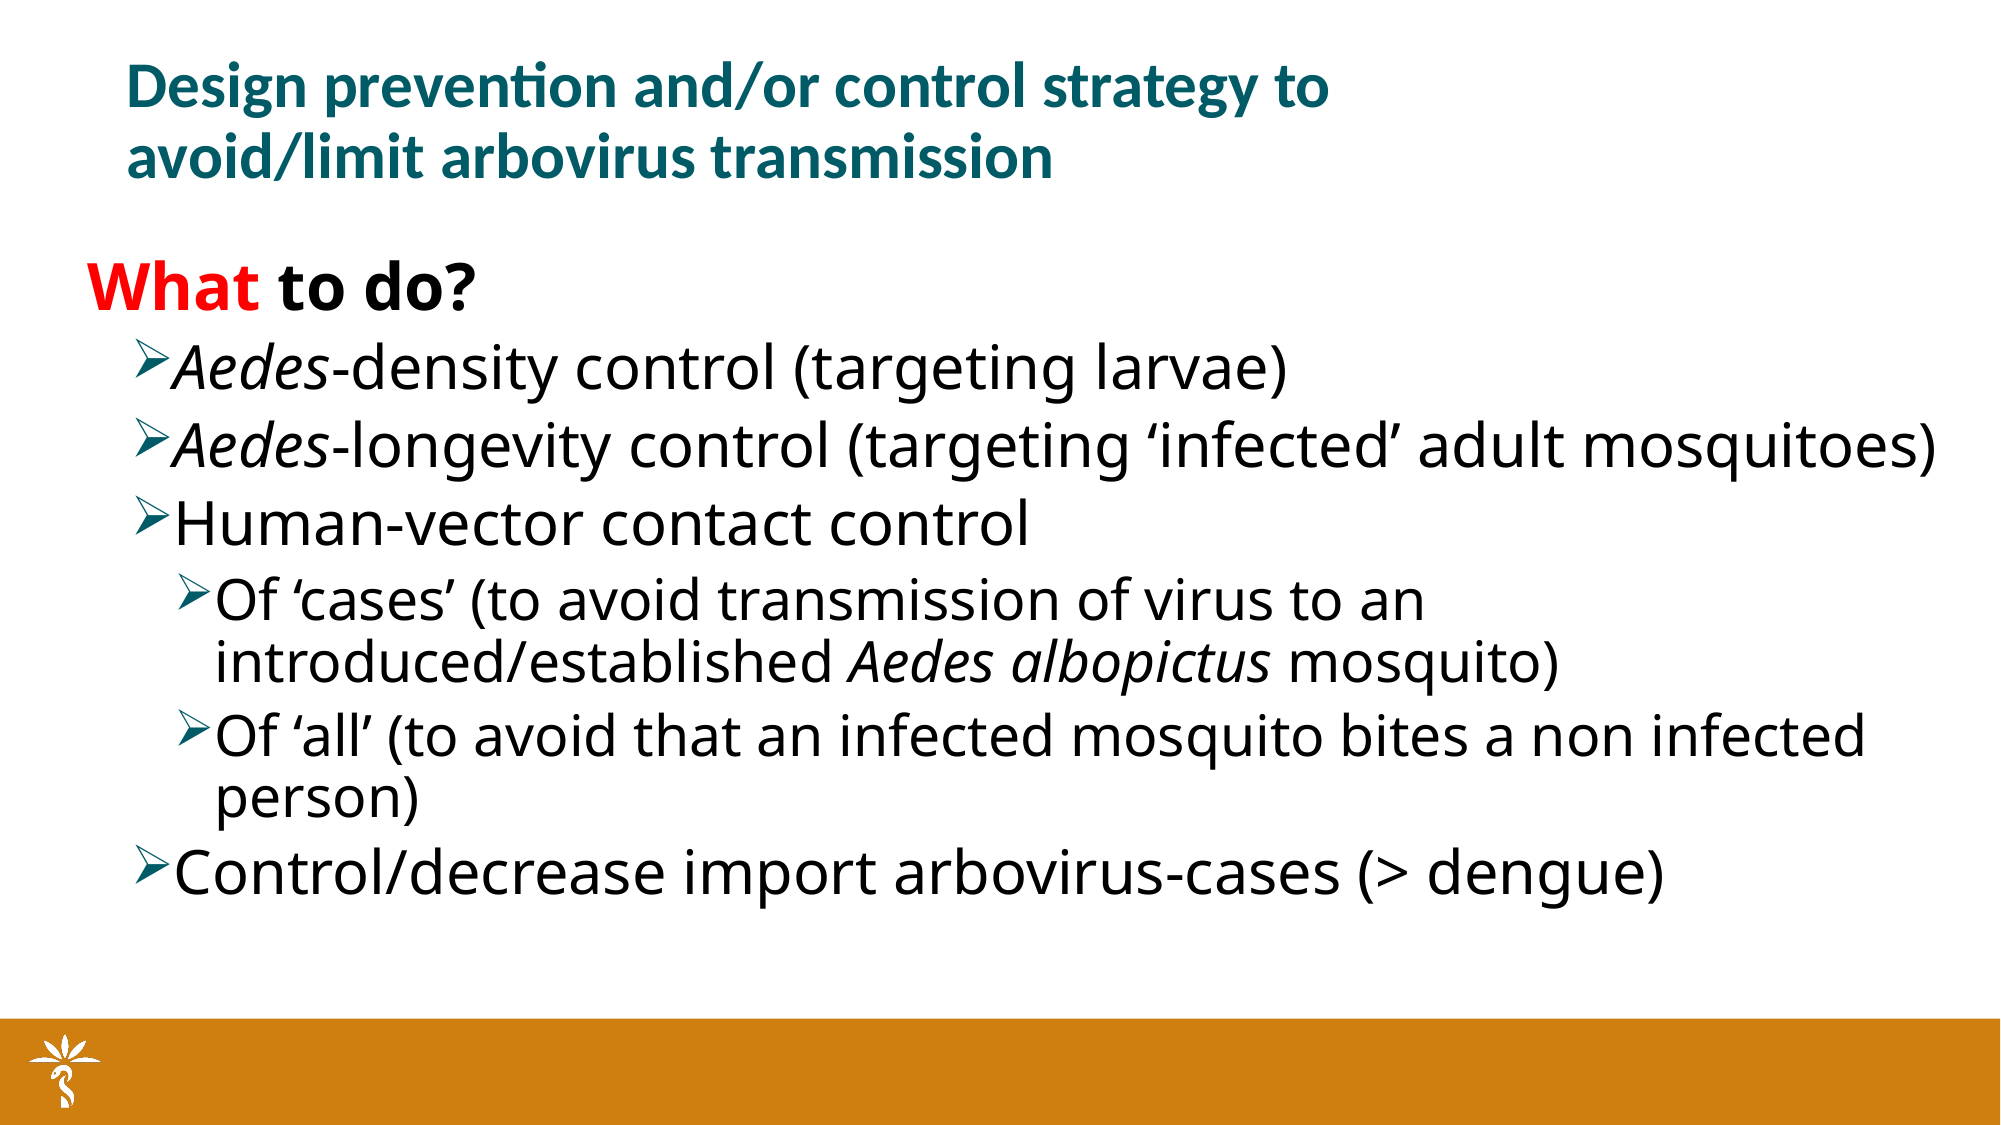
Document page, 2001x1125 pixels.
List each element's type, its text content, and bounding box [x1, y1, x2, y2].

picture [0, 1018, 130, 1125]
list What to do? Aedes-density control (targeting larvae) Aedes-longevity control (targeting ‘infected’ adult mosquitoes) Human-vector contact control Of ‘cases’ (to avoid transmission of virus to an introduced/established Aedes albopictus mosquito) Of ‘all’ (to avoid that an infected mosquito bites a non infected person) Control/decrease import arbovirus-cases (> dengue) [87, 253, 1965, 975]
title Design prevention and/or control strategy to avoid/limit arbovirus transmission [126, 51, 1596, 194]
